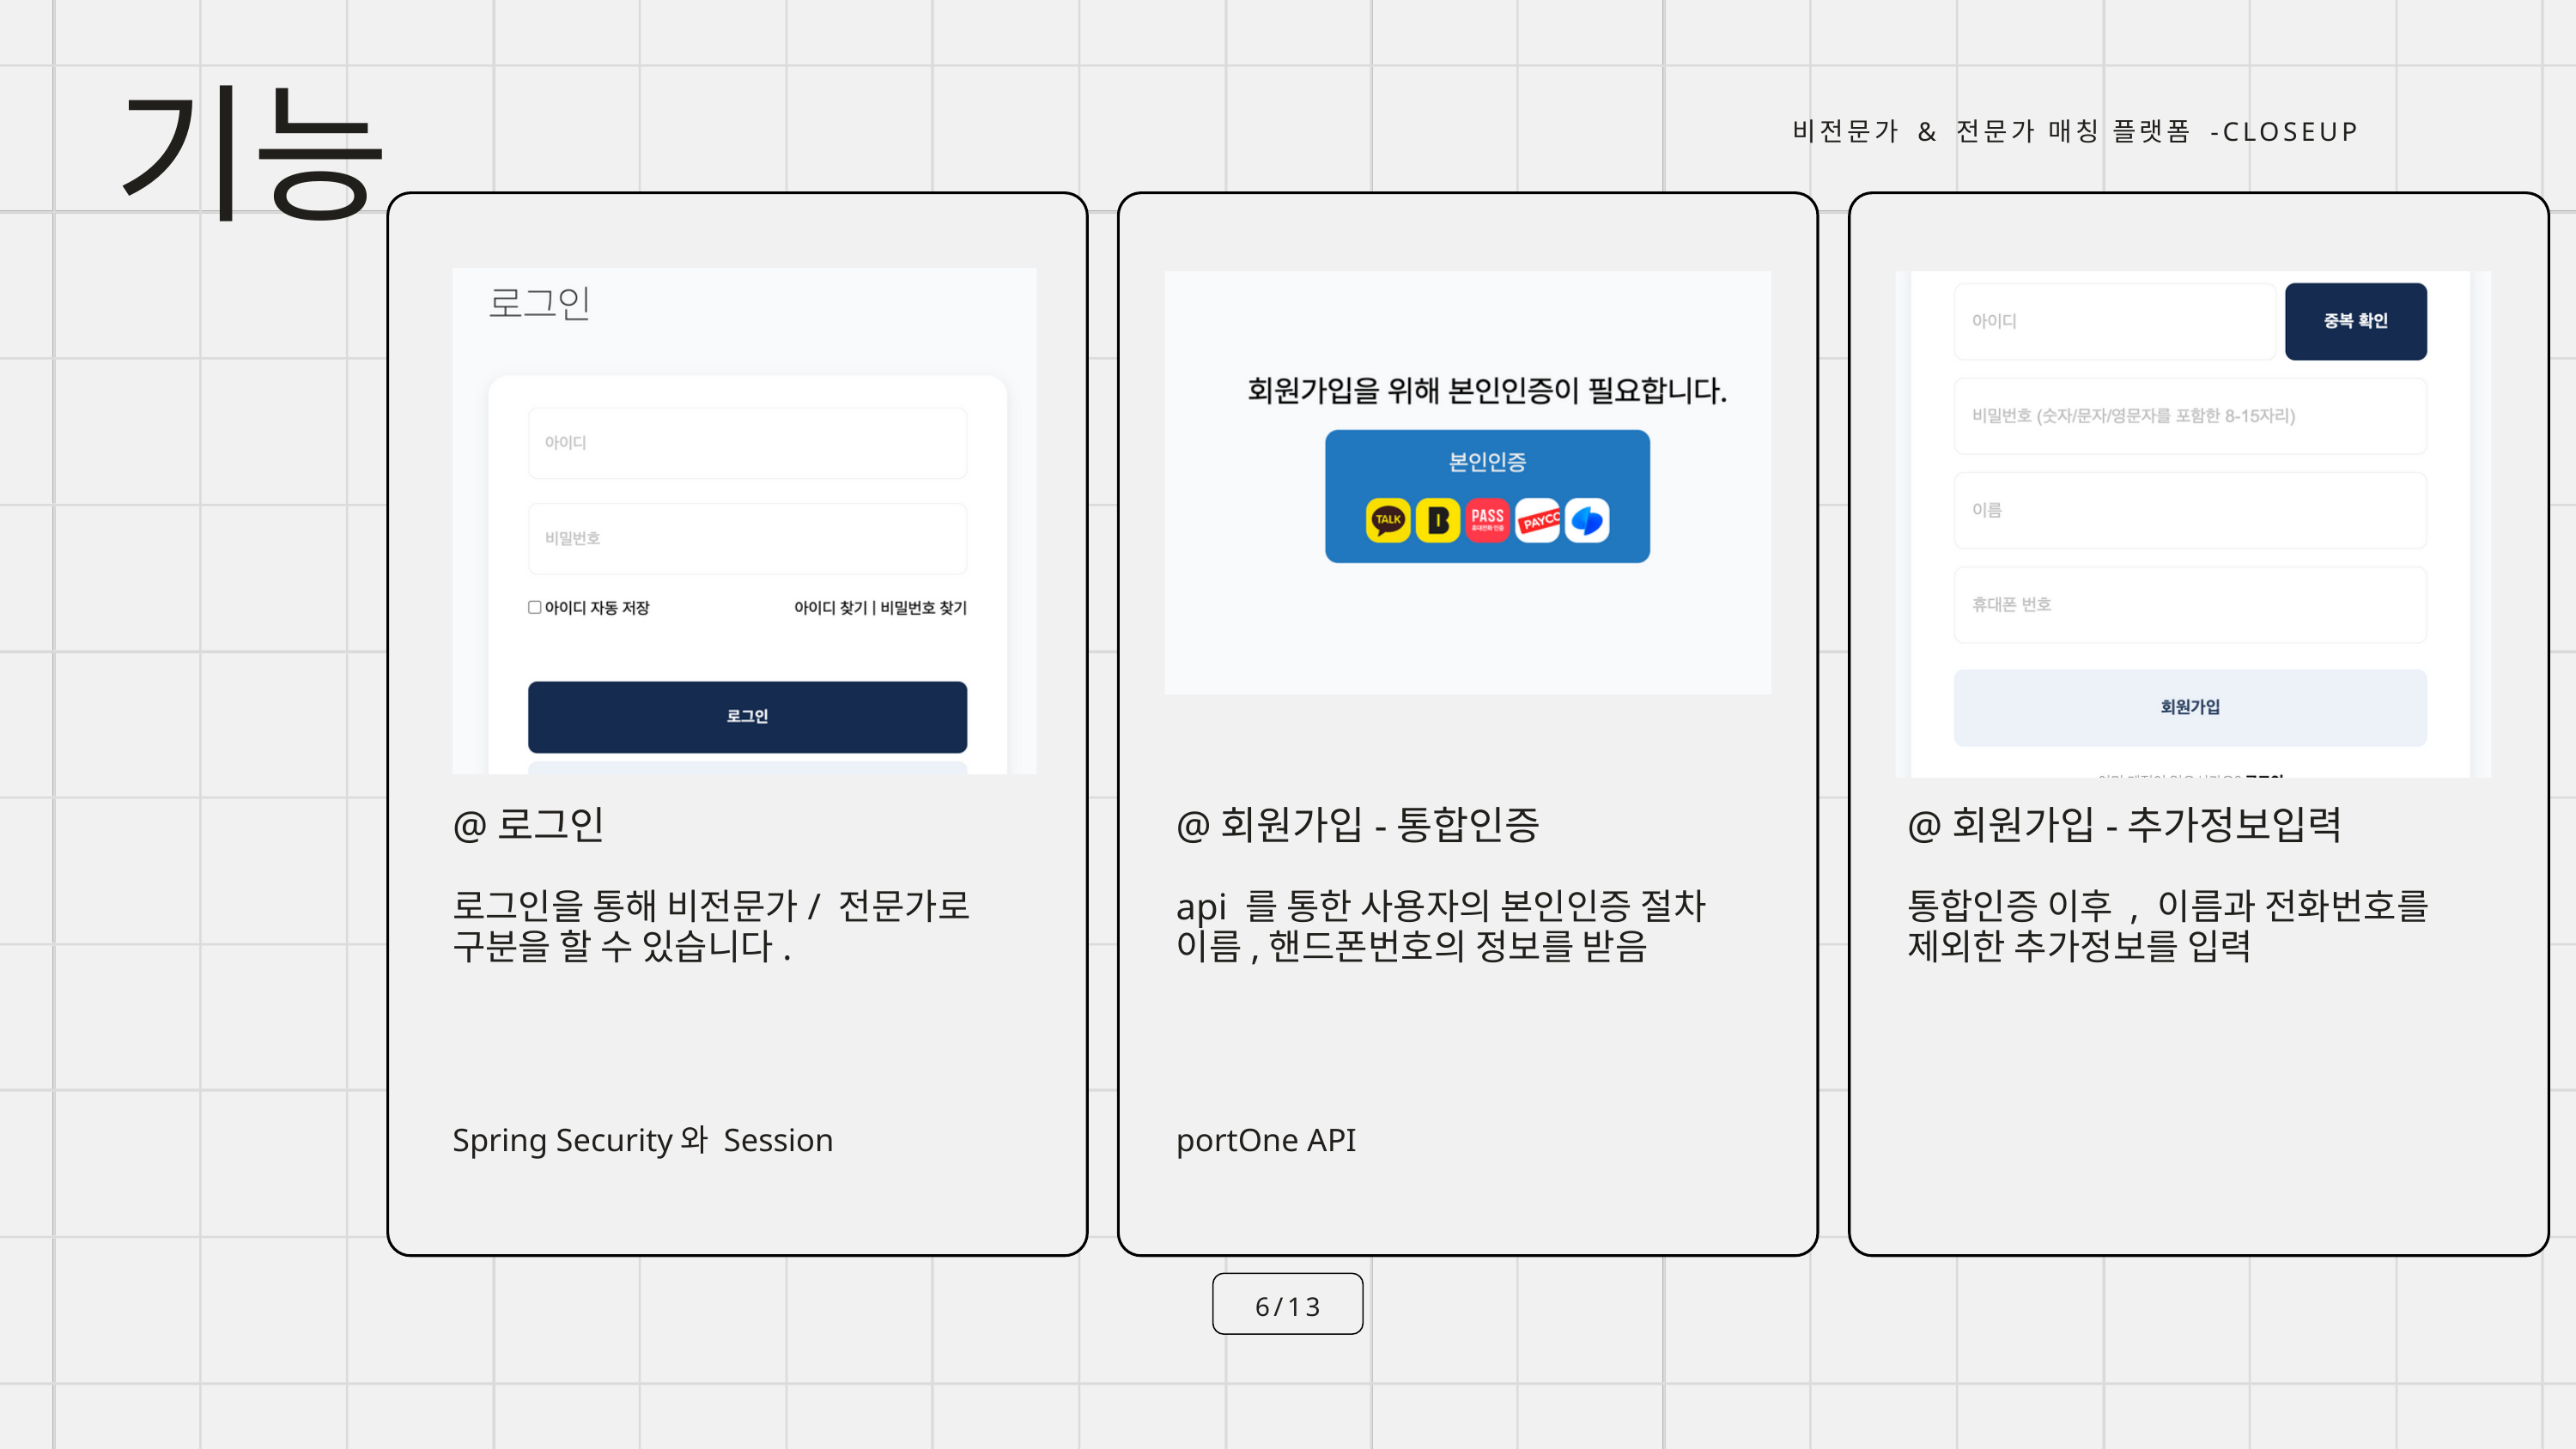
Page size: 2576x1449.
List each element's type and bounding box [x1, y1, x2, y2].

text_box [1118, 192, 1819, 1257]
text_box [0, 0, 2576, 1449]
text_box [1212, 1273, 1364, 1335]
text_box [1849, 192, 2549, 1257]
text_box [387, 192, 1088, 1257]
